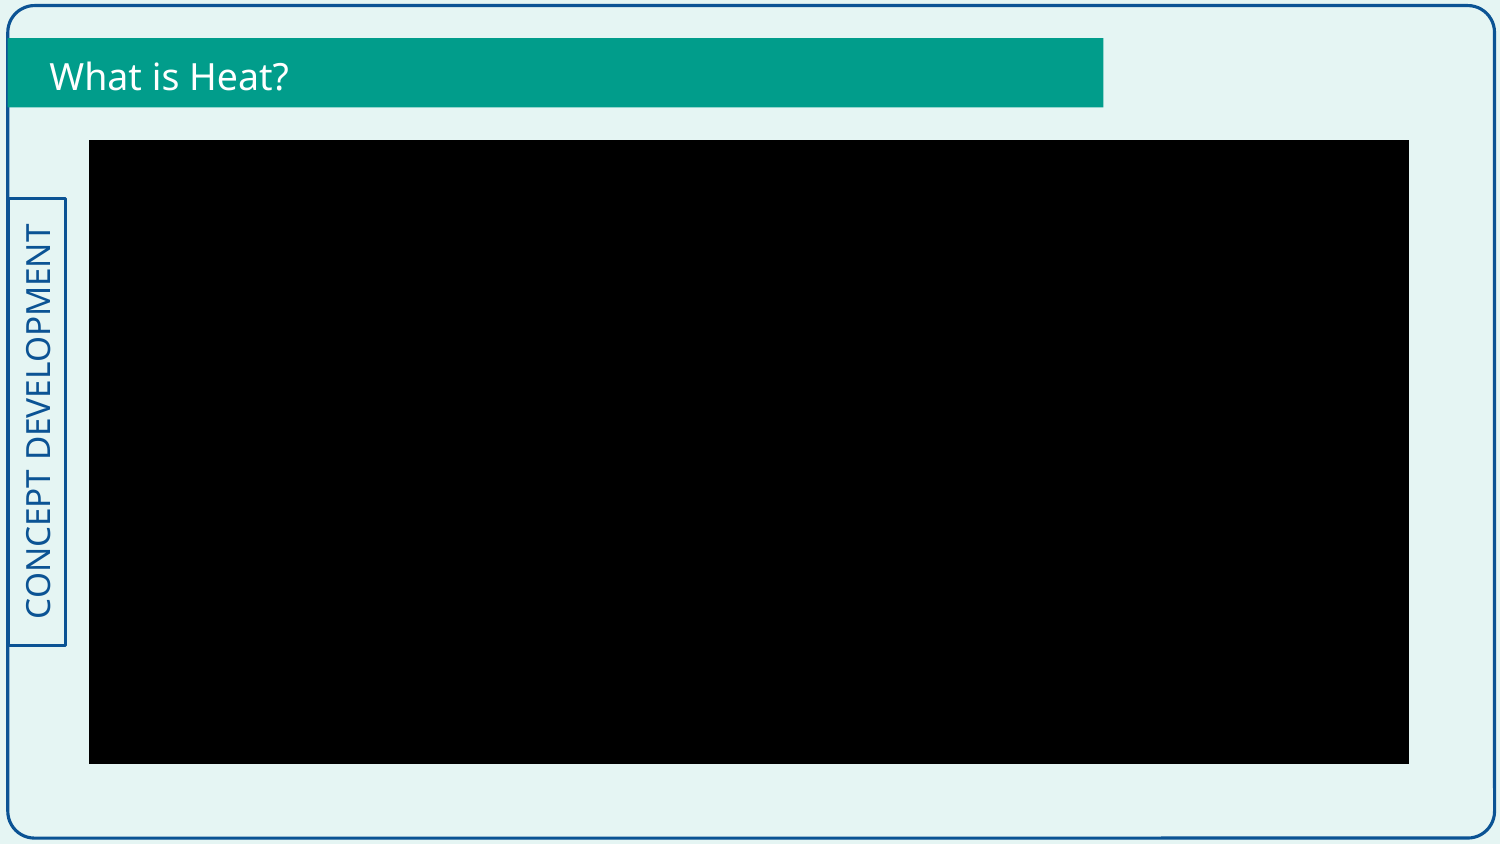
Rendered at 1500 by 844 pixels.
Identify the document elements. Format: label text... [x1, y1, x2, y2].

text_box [88, 139, 1410, 765]
subtitle What is Heat? [15, 43, 1097, 101]
